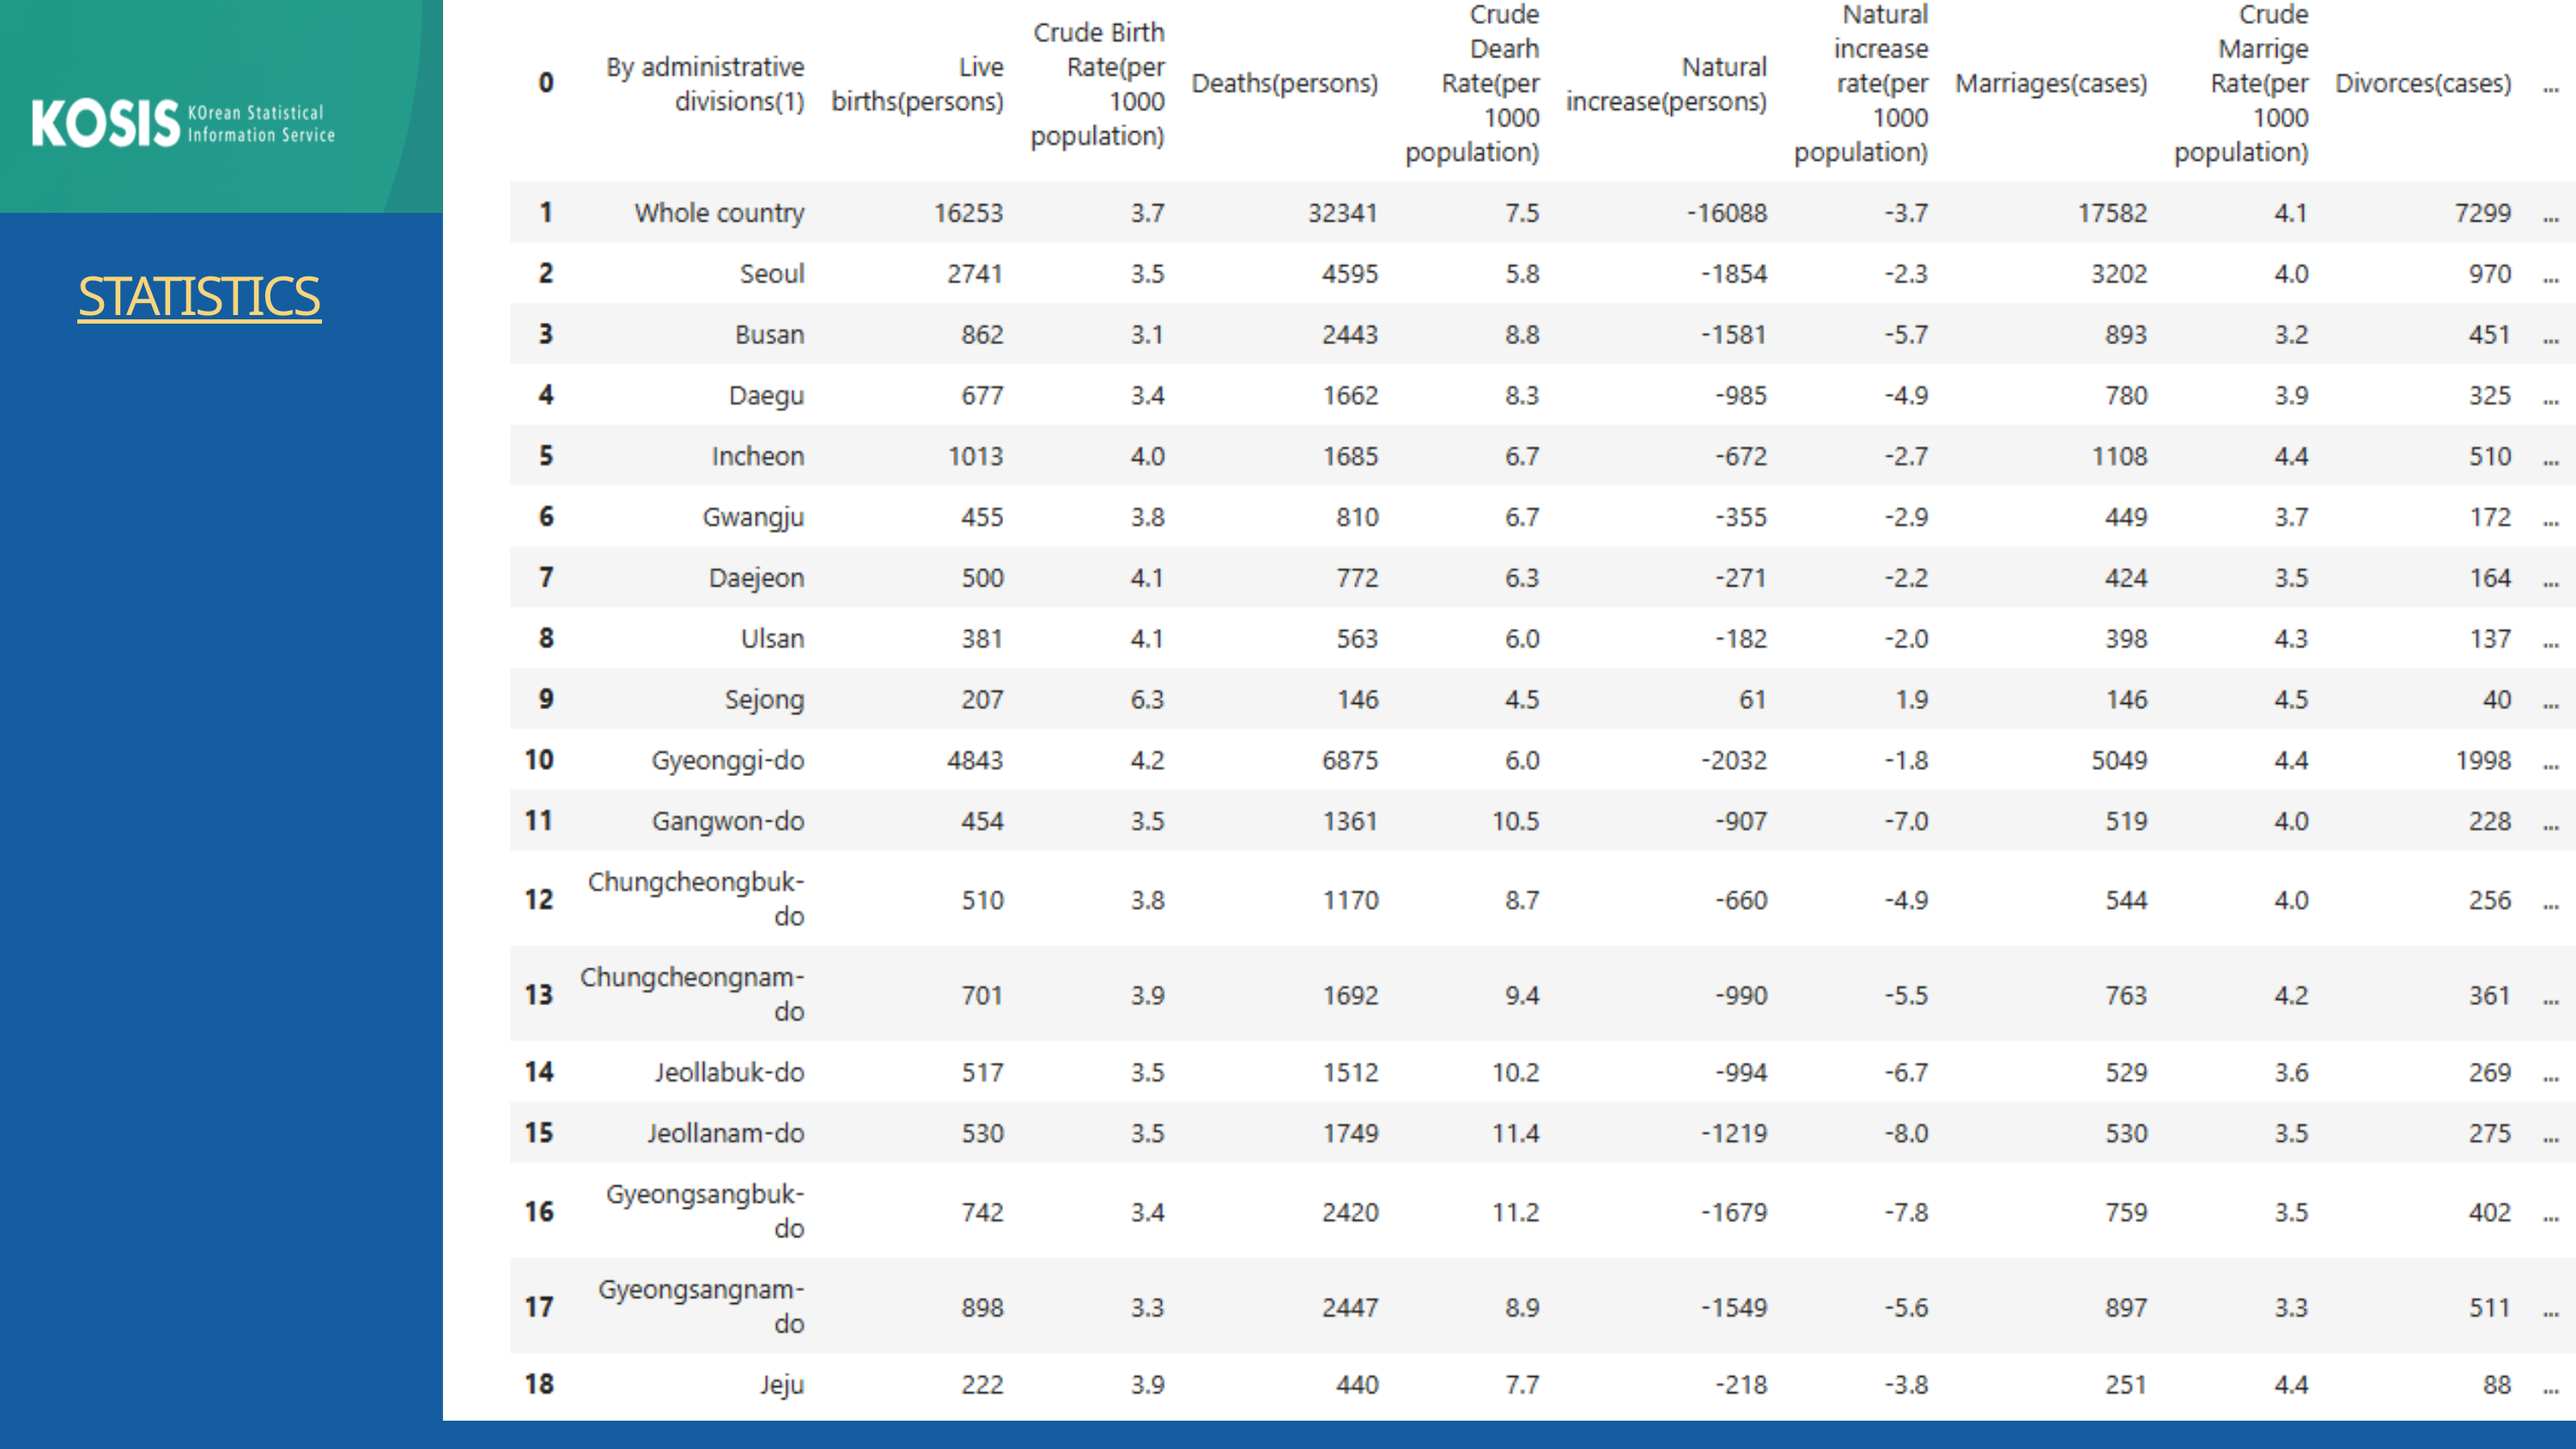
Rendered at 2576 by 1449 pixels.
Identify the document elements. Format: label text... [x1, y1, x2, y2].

text_box STATISTICS [0, 284, 476, 327]
text_box [442, 0, 2576, 1421]
picture [0, 0, 443, 213]
